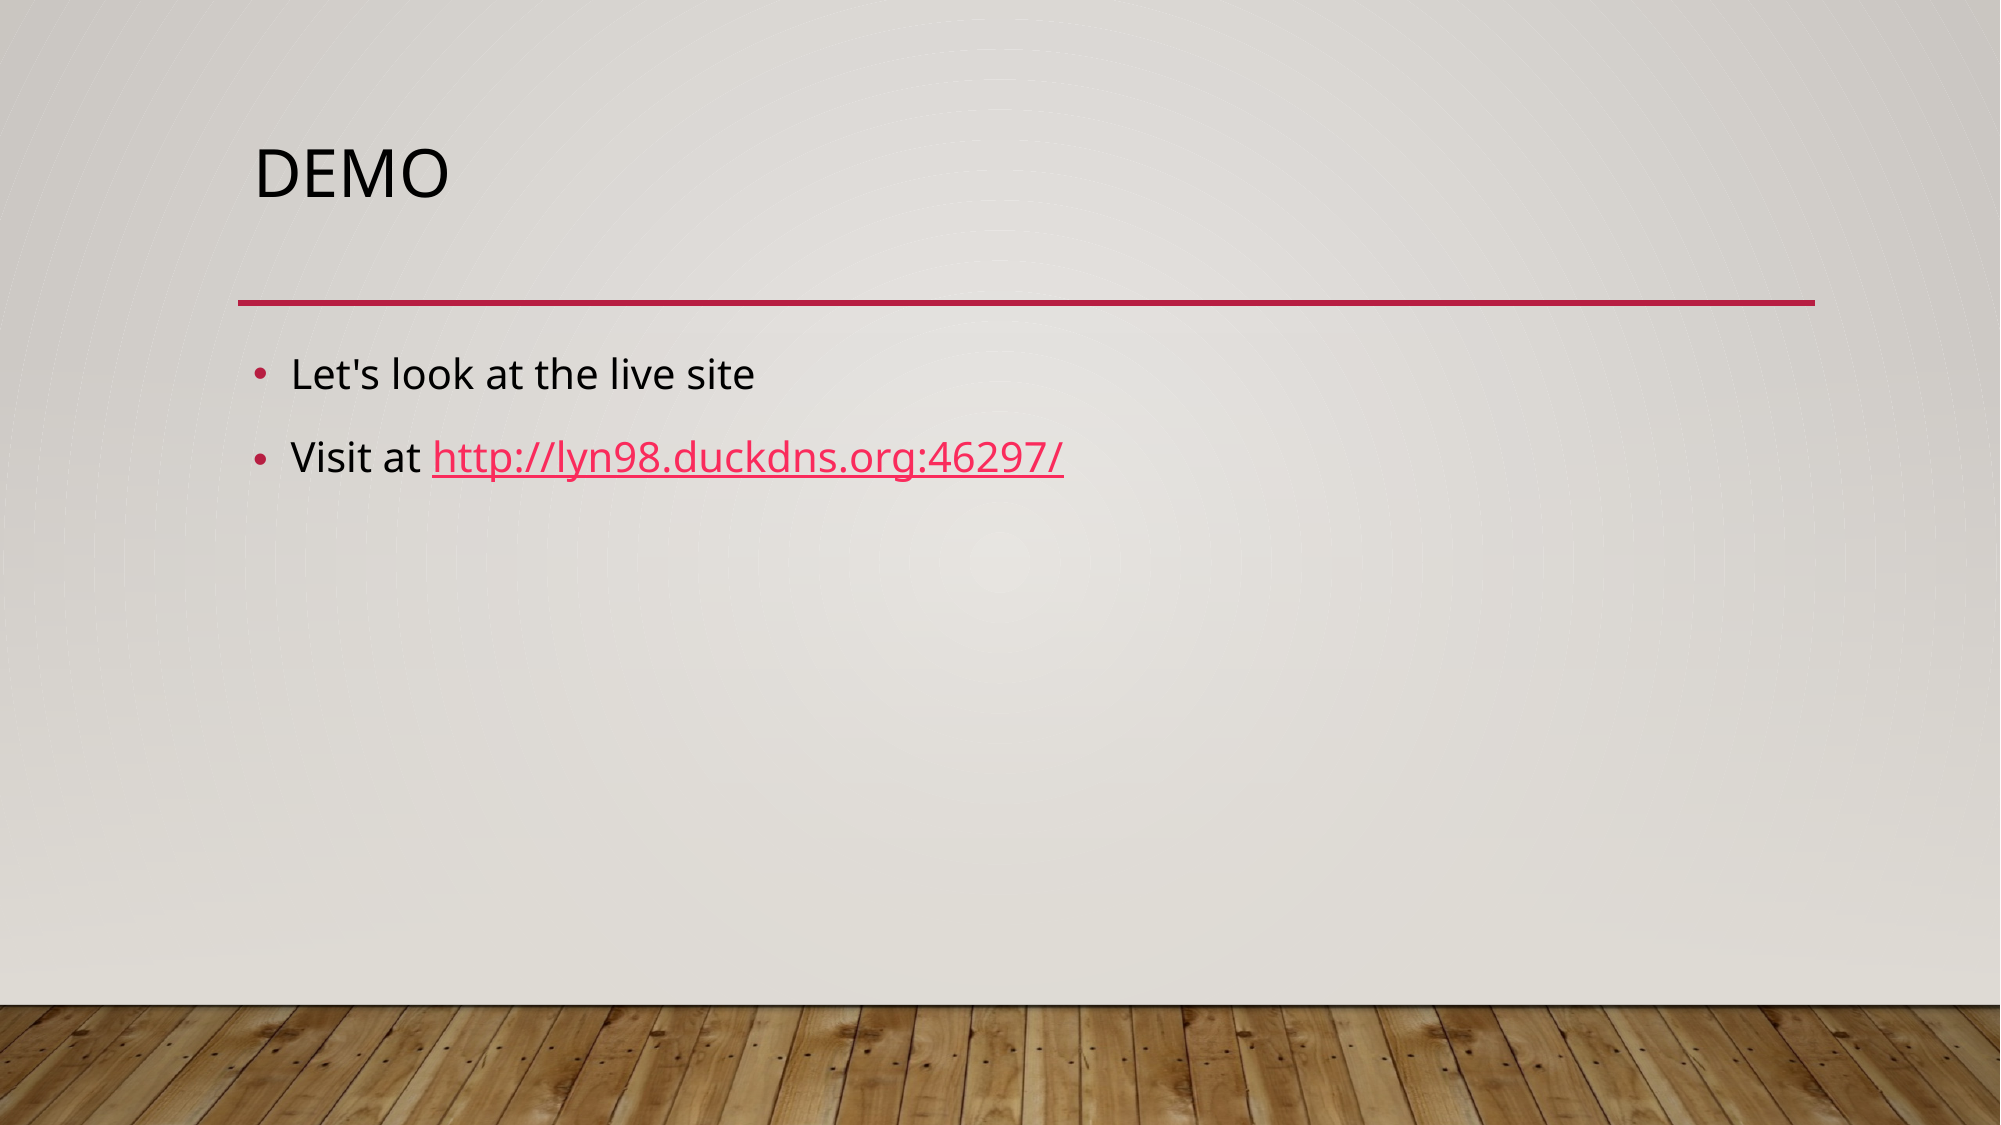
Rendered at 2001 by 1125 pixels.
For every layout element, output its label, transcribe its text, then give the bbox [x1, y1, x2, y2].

list Let's look at the live site Visit at http://lyn98.duckdns.org:46297/ [238, 330, 1814, 897]
title Demo [238, 131, 1814, 305]
picture [0, 1005, 2000, 1125]
